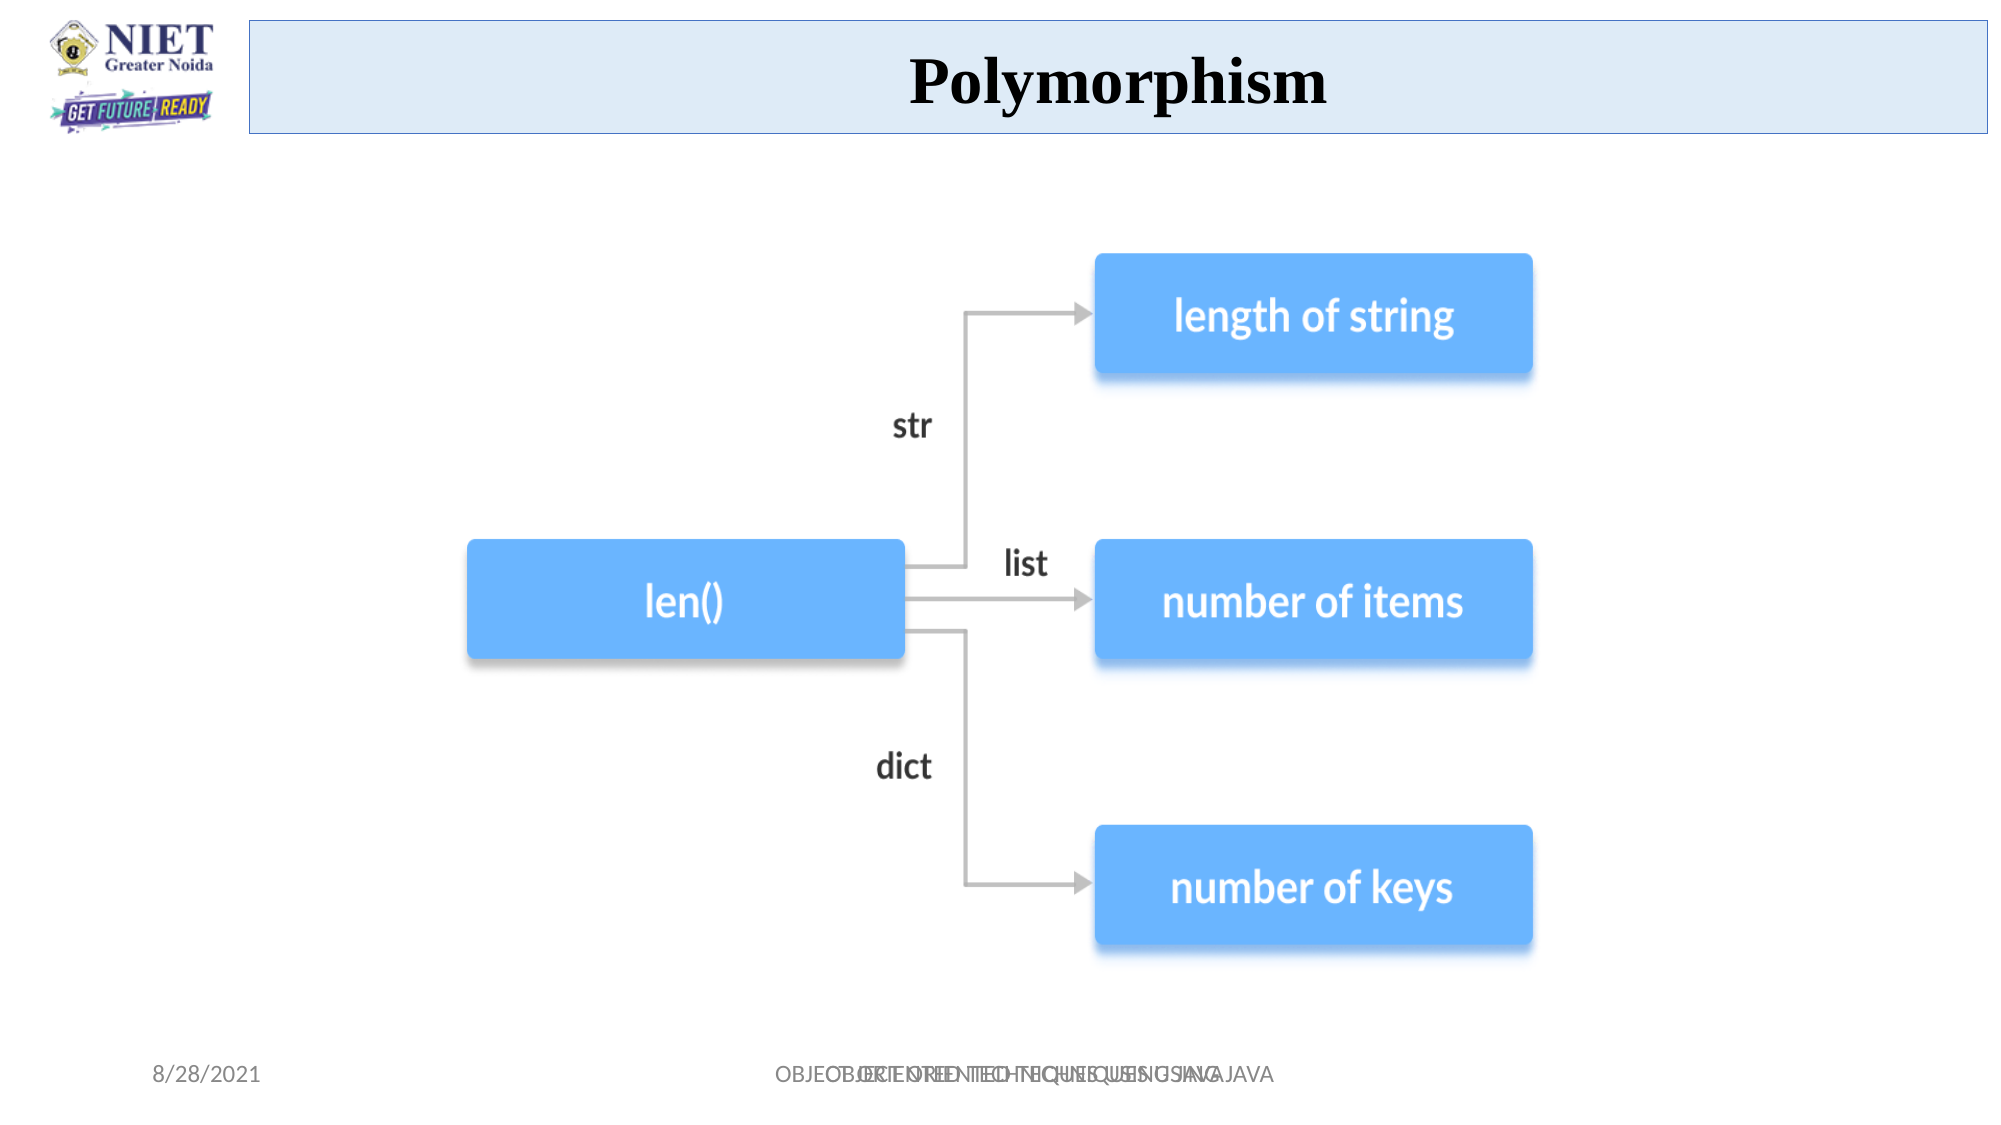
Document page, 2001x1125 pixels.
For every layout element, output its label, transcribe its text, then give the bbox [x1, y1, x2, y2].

picture [417, 198, 1583, 1001]
text_box 8/28/2021 [144, 1050, 580, 1095]
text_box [12, 9, 1988, 145]
text_box OBJECT ORIENTED TECHNIQUES USING JAVA [580, 1050, 1605, 1095]
